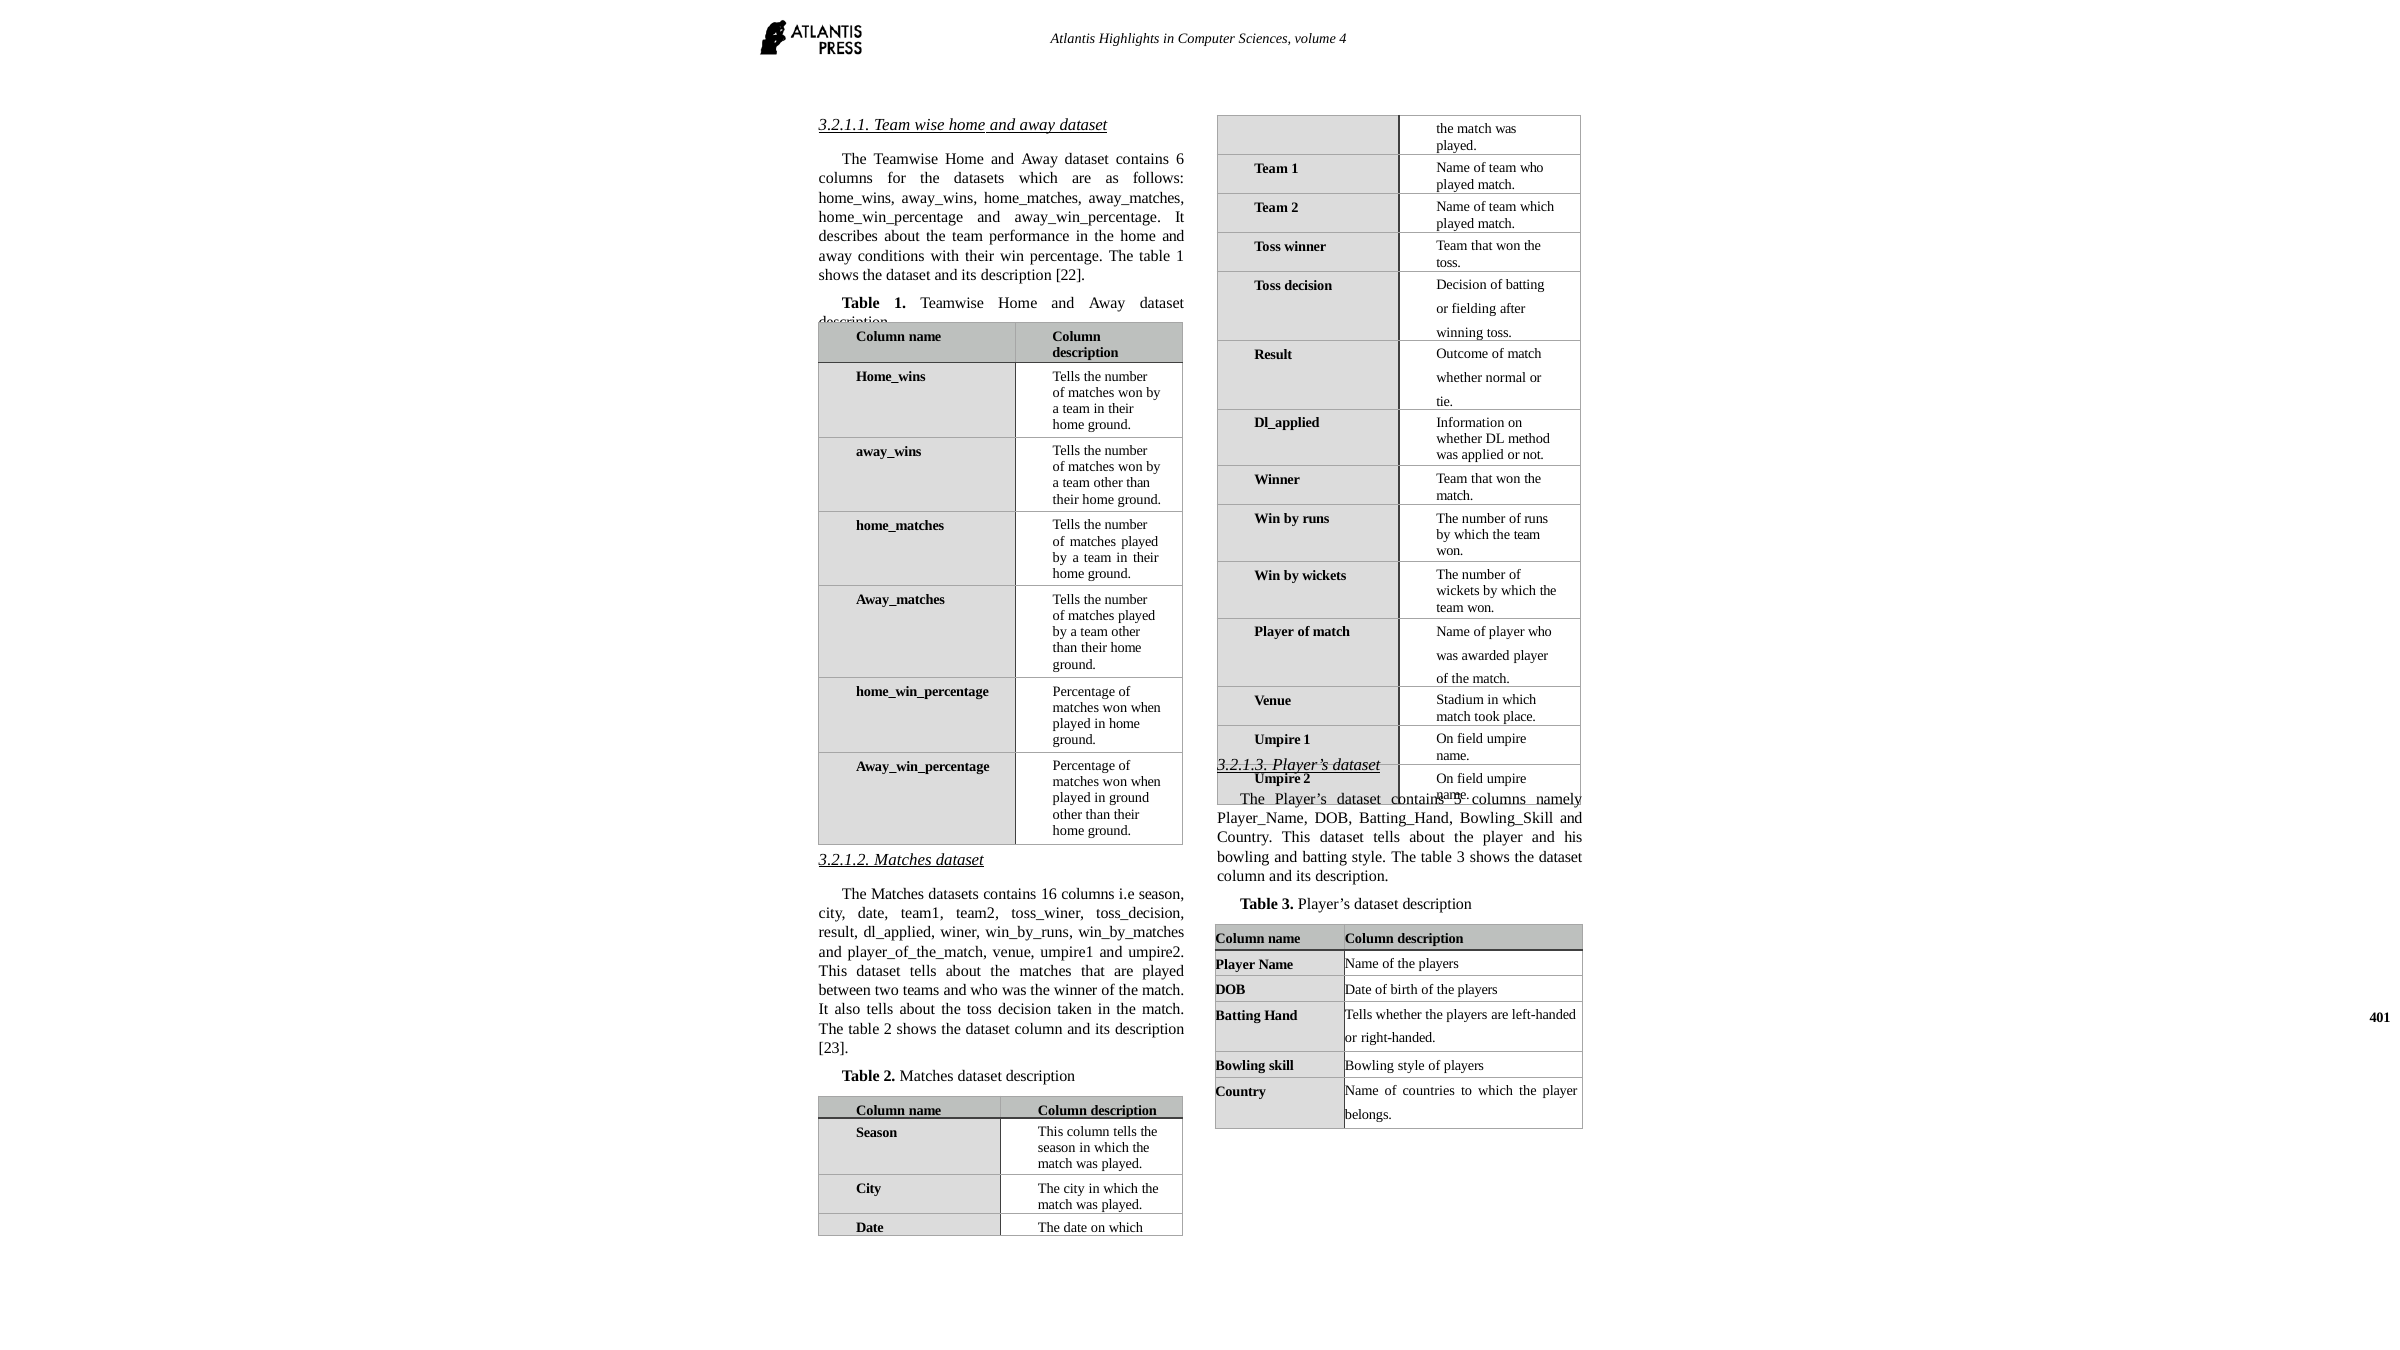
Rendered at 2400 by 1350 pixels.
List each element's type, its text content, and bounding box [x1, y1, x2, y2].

table_cell Home_wins [819, 363, 1015, 437]
table_cell Toss winner [1218, 233, 1398, 271]
table_cell Tells the number of matches won by a team other than their home ground. [1016, 438, 1182, 511]
picture [758, 19, 863, 55]
table_cell Tells whether the players are left-handed or right-handed. [1345, 1002, 1582, 1051]
table_cell Win by wickets [1218, 562, 1398, 618]
table_cell Toss decision [1218, 272, 1398, 340]
table_cell home_win_percentage [819, 678, 1015, 752]
table_cell Season [819, 1119, 1000, 1174]
table_cell Percentage of matches won when played in ground other than their home ground. [1016, 753, 1182, 844]
table_cell Umpire 1 [1218, 726, 1398, 751]
table_cell DOB [1216, 976, 1344, 1001]
table_cell Result [1218, 341, 1398, 409]
table_cell Bowling skill [1216, 1052, 1344, 1077]
table_cell City [819, 1175, 1000, 1213]
table_header [1218, 116, 1398, 154]
text_box 3.2.1.3. Player’s dataset The Player’s dataset contains 5 columns namely Player_Name, DOB, Batting_Hand, Bowling_Skill and Country. This dataset tells about the player and his bowling and batting style. The table 3 shows the dataset column and its description. Table 3. Player’s dataset description [1215, 751, 1583, 913]
table_cell The number of wickets by which the team won. [1400, 562, 1580, 618]
table_cell Away_win_percentage [819, 753, 1015, 844]
table_header Column description [1345, 925, 1582, 949]
table_cell home_matches [819, 512, 1015, 585]
table_header the match was played. [1400, 116, 1580, 154]
table_cell Venue [1218, 687, 1398, 725]
table_header Column name [1216, 925, 1344, 949]
table_cell Date [819, 1214, 1000, 1235]
table_cell This column tells the season in which the match was played. [1001, 1119, 1182, 1174]
table_cell On field umpire name. [1400, 726, 1580, 751]
table_header Column name [819, 323, 1015, 362]
table_cell Name of team which played match. [1400, 194, 1580, 232]
table_header Column description [1001, 1097, 1182, 1117]
table_cell The date on which [1001, 1214, 1182, 1235]
table_cell Percentage of matches won when played in home ground. [1016, 678, 1182, 752]
table_header Column name [819, 1097, 1000, 1117]
table_cell Date of birth of the players [1345, 976, 1582, 1001]
table_header Column description [1016, 323, 1182, 362]
table_cell Stadium in which match took place. [1400, 687, 1580, 725]
text_box Atlantis Highlights in Computer Sciences, volume 4 [1049, 27, 1351, 46]
text_box 3.2.1.1. Team wise home and away dataset The Teamwise Home and Away dataset contains 6 columns for the datasets which are as follows: home_wins, away_wins, home_matches, away_matches, home_win_percentage and away_win_percentage. It describes about the team performance in the home and away conditions with their win percentage. The table 1 shows the dataset and its description [22]. Table 1. Teamwise Home and Away dataset description [817, 112, 1185, 331]
table_cell Information on whether DL method was applied or not. [1400, 410, 1580, 465]
table_cell Outcome of match whether normal or tie. [1400, 341, 1580, 409]
table_cell Team that won the match. [1400, 466, 1580, 504]
table_cell The city in which the match was played. [1001, 1175, 1182, 1213]
table_cell Team that won the toss. [1400, 233, 1580, 271]
table_cell Away_matches [819, 586, 1015, 677]
text_box 3.2.1.2. Matches dataset The Matches datasets contains 16 columns i.e season, city, date, team1, team2, toss_winer, toss_decision, result, dl_applied, winer, win_by_runs, win_by_matches and player_of_the_match, venue, umpire1 and umpire2. This dataset tells about the matches that are played between two teams and who was the winner of the match. It also tells about the toss decision taken in the match. The table 2 shows the dataset column and its description [23]. Table 2. Matches dataset description [817, 846, 1185, 1085]
table_cell Team 2 [1218, 194, 1398, 232]
table_cell Win by runs [1218, 505, 1398, 561]
table_cell Tells the number of matches won by a team in their home ground. [1016, 363, 1182, 437]
table_cell Player of match [1218, 619, 1398, 686]
table_cell Tells the number of matches played by a team in their home ground. [1016, 512, 1182, 585]
table_cell Player Name [1216, 951, 1344, 975]
table_cell Batting Hand [1216, 1002, 1344, 1051]
table_cell away_wins [819, 438, 1015, 511]
table_cell Bowling style of players [1345, 1052, 1582, 1077]
table_cell Name of countries to which the player belongs. [1345, 1078, 1582, 1128]
table_cell Dl_applied [1218, 410, 1398, 465]
table_cell Country [1216, 1078, 1344, 1128]
table_cell The number of runs by which the team won. [1400, 505, 1580, 561]
table_cell Name of team who played match. [1400, 155, 1580, 193]
table_cell Name of the players [1345, 951, 1582, 975]
table_cell Decision of batting or fielding after winning toss. [1400, 272, 1580, 340]
table_cell Name of player who was awarded player of the match. [1400, 619, 1580, 686]
slide_number 401 [2364, 1008, 2400, 1350]
table_cell Tells the number of matches played by a team other than their home ground. [1016, 586, 1182, 677]
table_cell Team 1 [1218, 155, 1398, 193]
table_cell Winner [1218, 466, 1398, 504]
